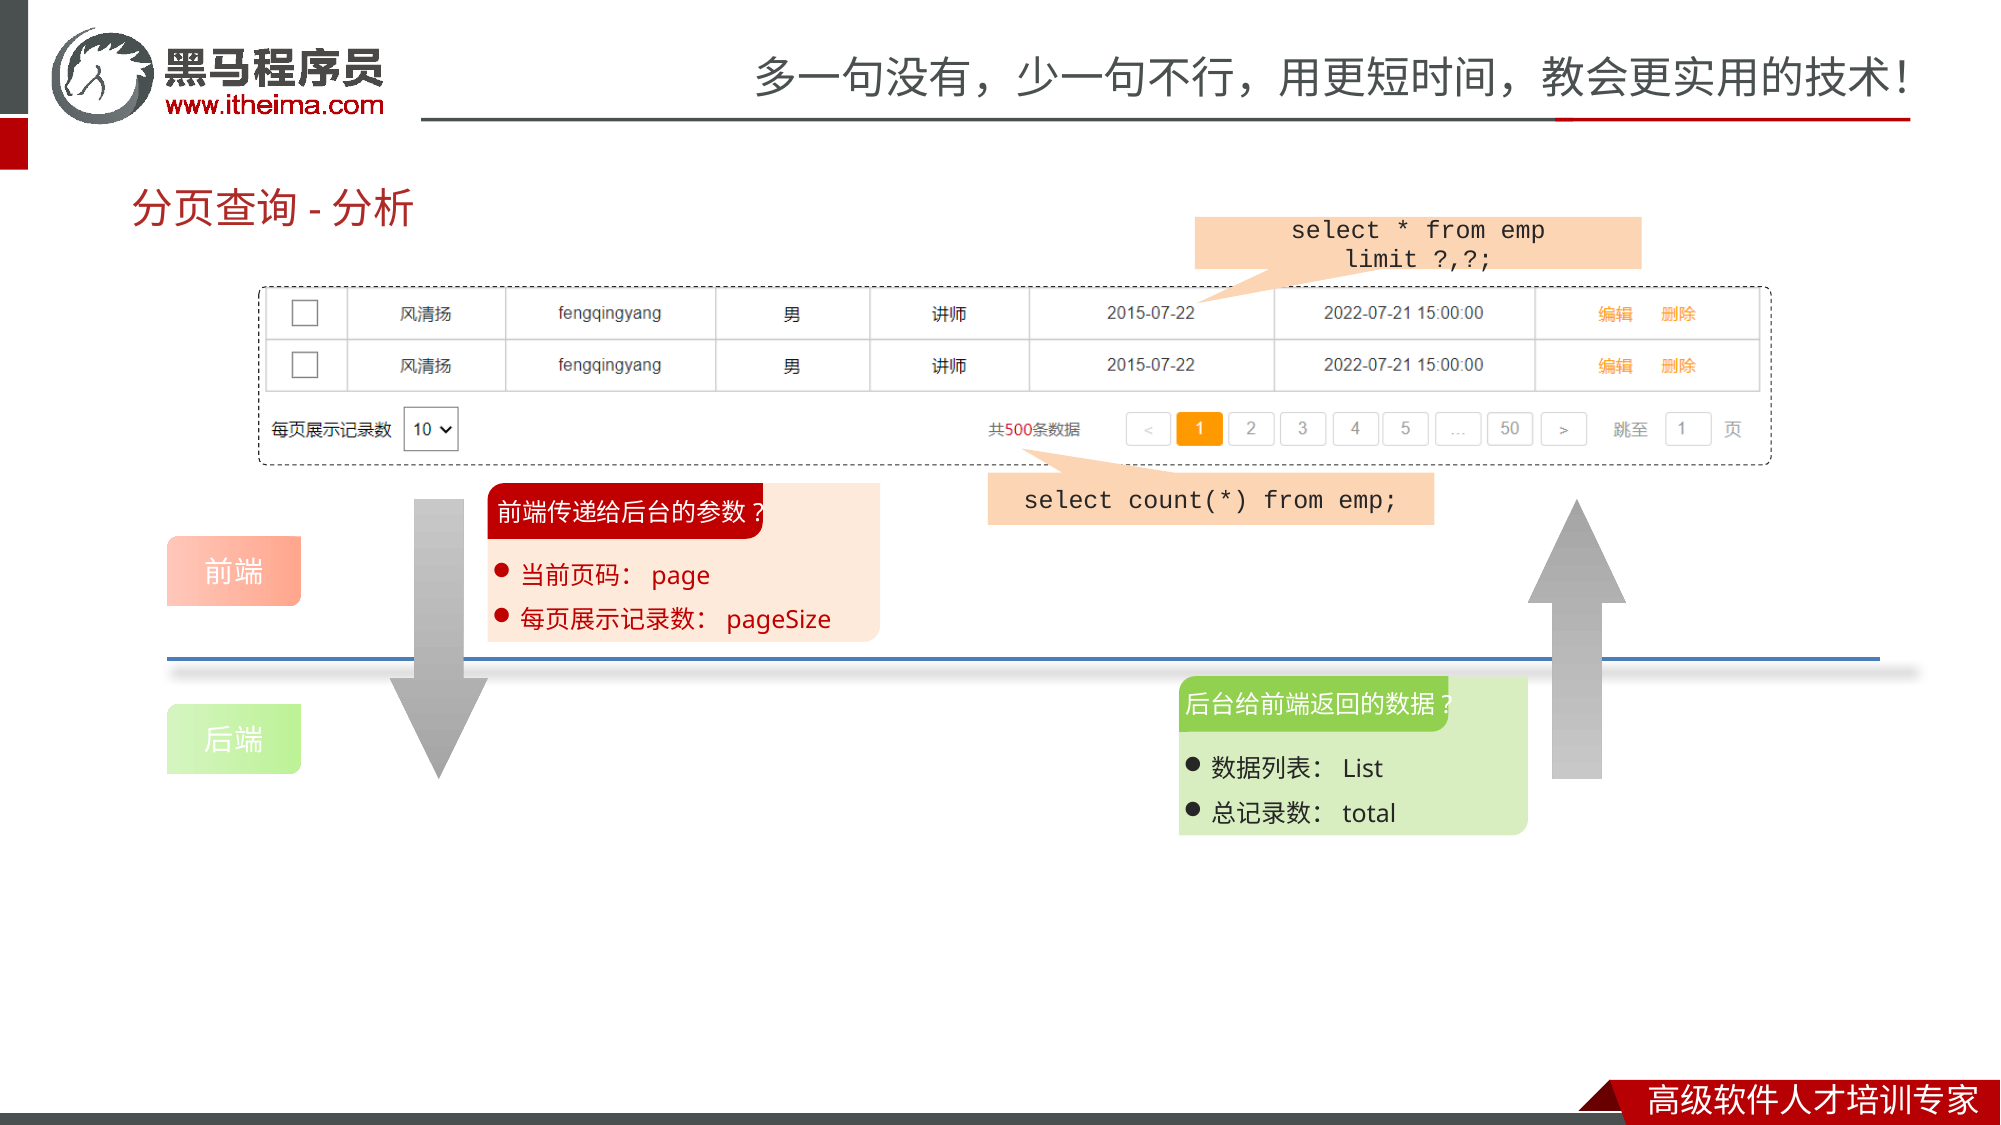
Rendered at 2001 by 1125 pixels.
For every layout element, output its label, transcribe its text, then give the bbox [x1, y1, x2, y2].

text_box select count(*) from emp; [985, 472, 1437, 528]
text_box 前端 [165, 534, 304, 609]
text_box [388, 671, 490, 782]
text_box [412, 496, 466, 658]
text_box select * from emp limit ?,?; [1192, 214, 1644, 285]
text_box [1178, 675, 1529, 836]
text_box [1550, 671, 1604, 782]
title 分页查询-分析 [116, 164, 1880, 250]
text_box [487, 482, 881, 643]
text_box [1526, 496, 1628, 658]
text_box 后端 [165, 701, 304, 777]
picture [258, 286, 1772, 466]
picture [50, 26, 384, 125]
